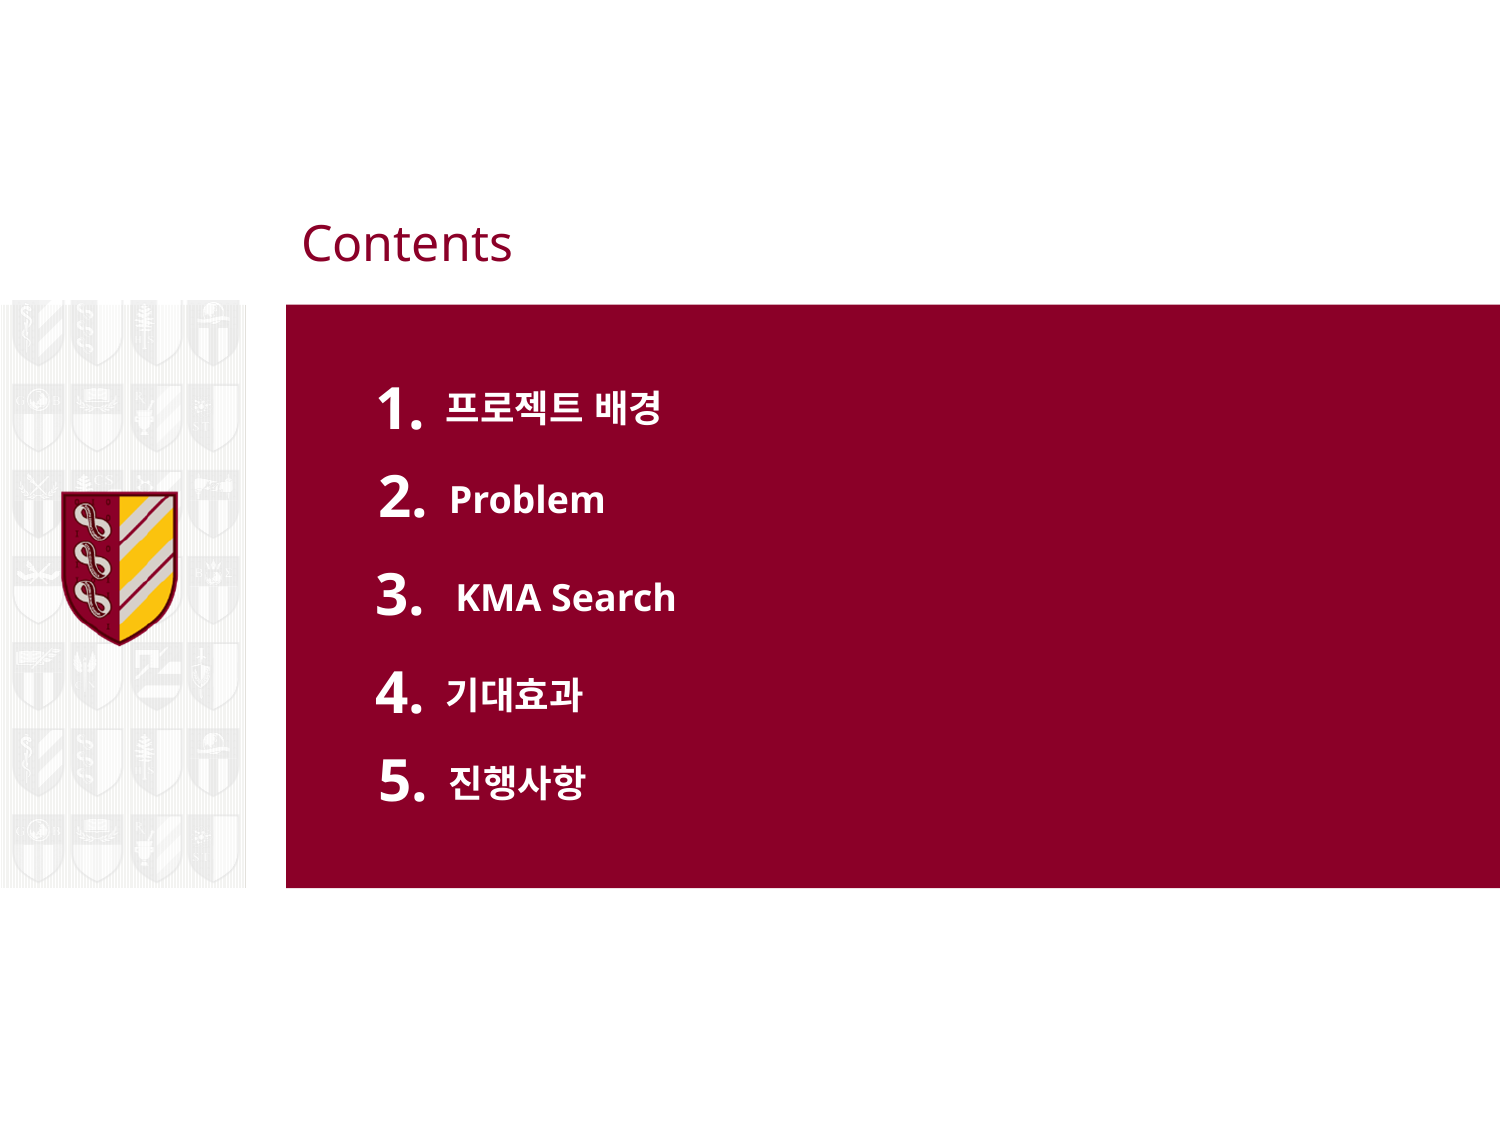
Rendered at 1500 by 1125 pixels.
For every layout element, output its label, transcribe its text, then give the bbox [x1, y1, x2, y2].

picture [47, 457, 198, 665]
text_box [331, 451, 1128, 538]
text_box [328, 647, 1125, 734]
title Contents [286, 210, 658, 282]
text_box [328, 549, 1125, 636]
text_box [328, 363, 1140, 450]
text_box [331, 735, 1128, 822]
